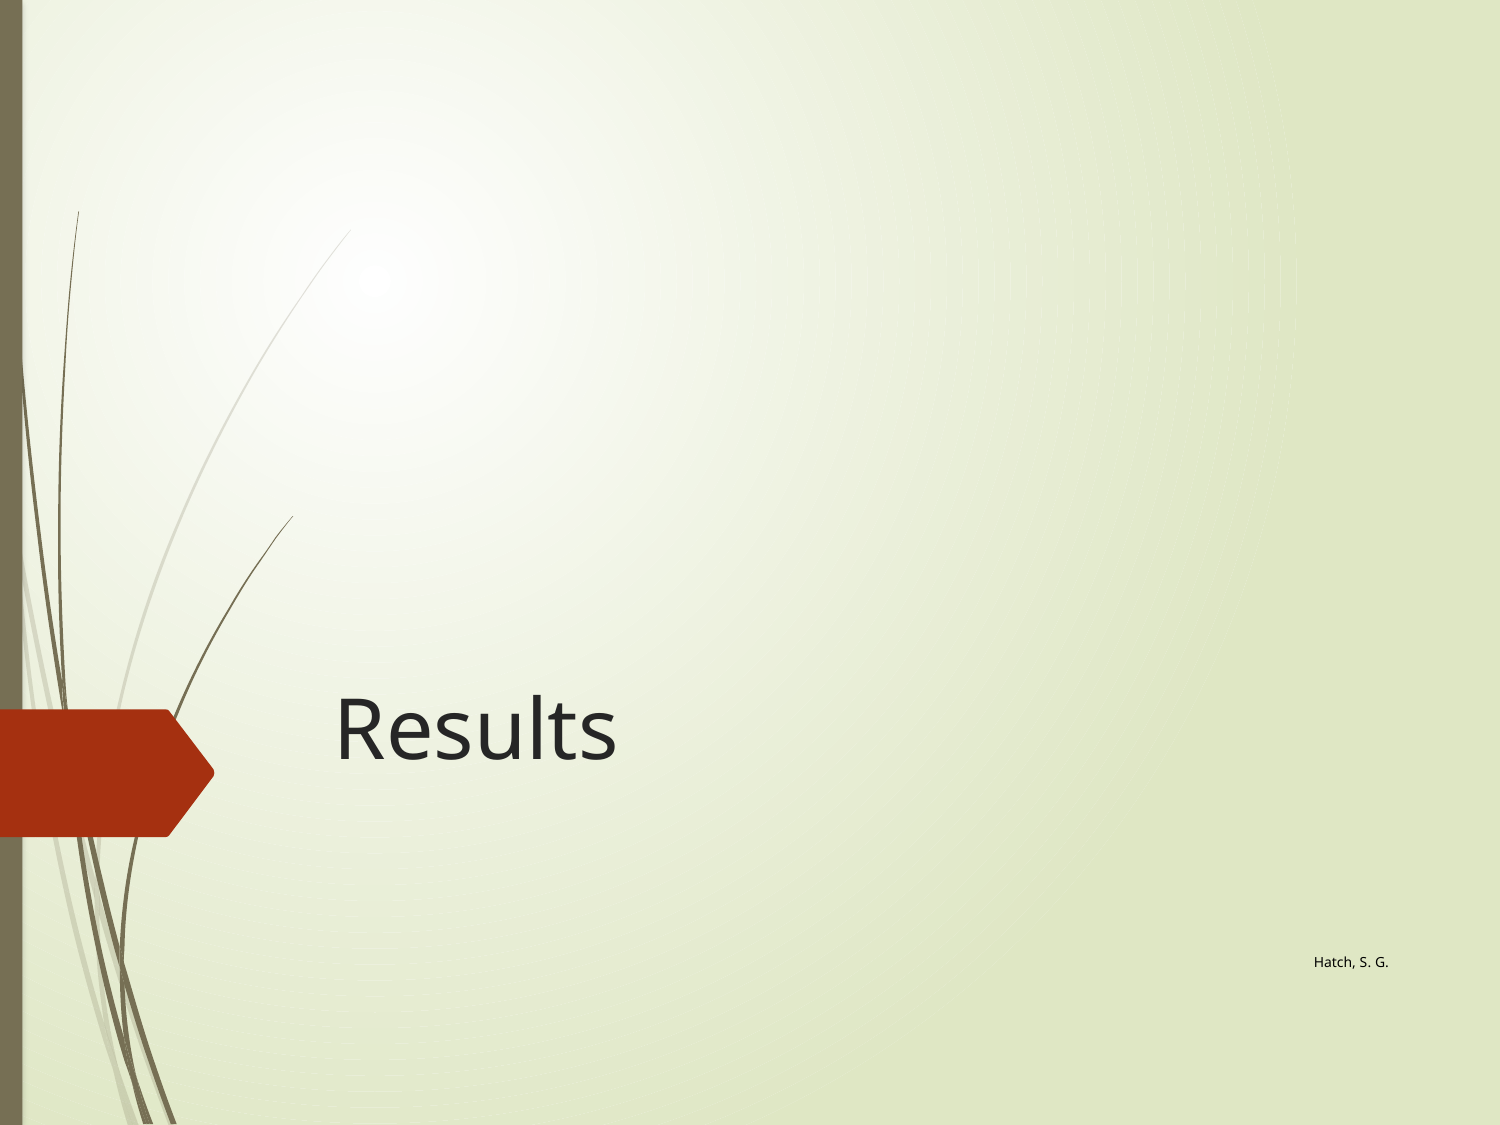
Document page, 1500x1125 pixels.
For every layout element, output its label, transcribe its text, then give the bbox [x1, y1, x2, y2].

footer Hatch, S. G. [1298, 939, 1408, 985]
title Results [318, 412, 1416, 784]
